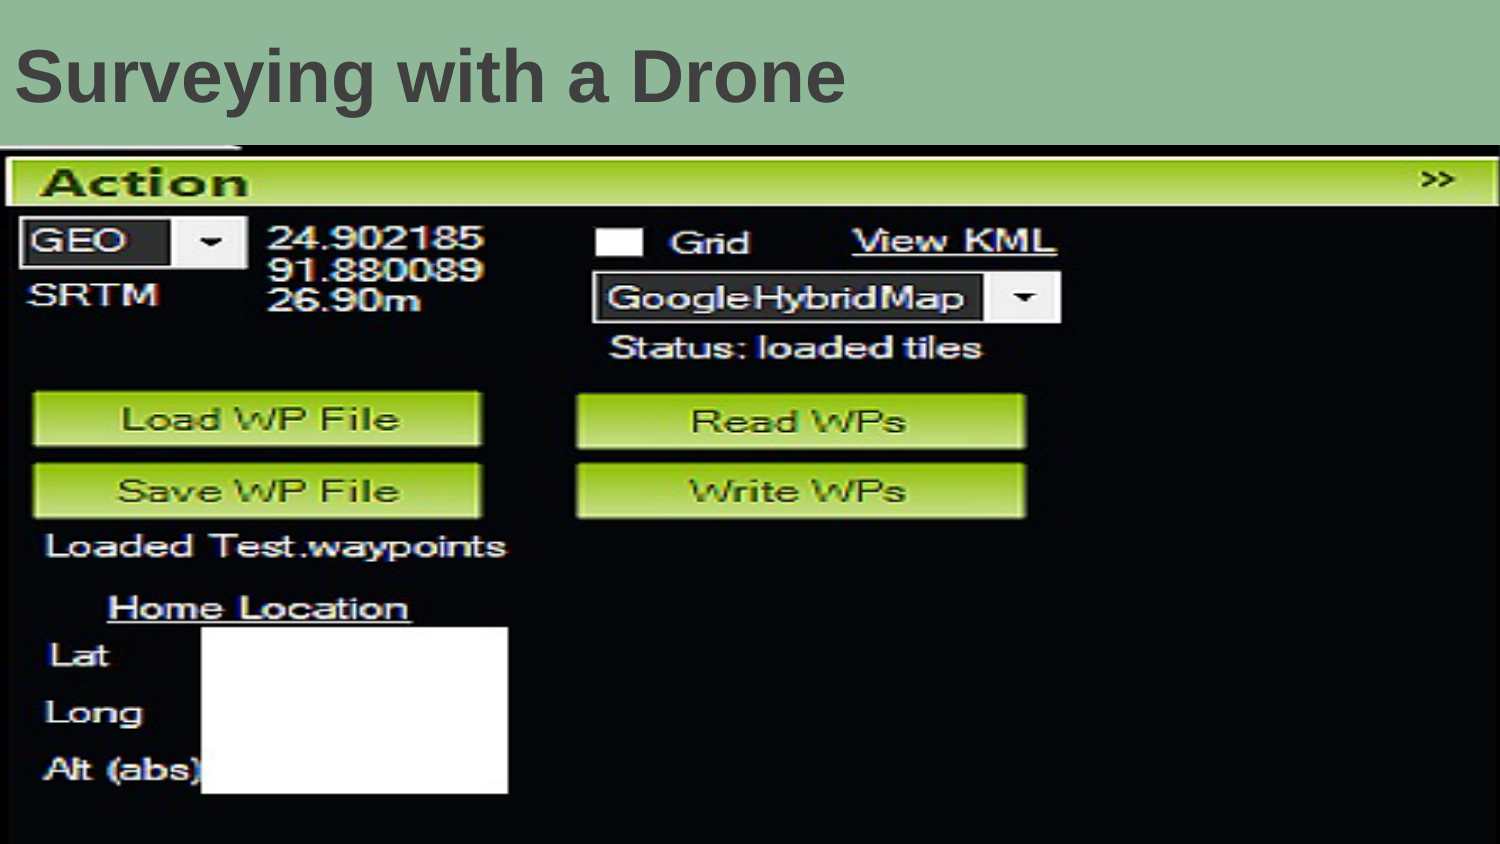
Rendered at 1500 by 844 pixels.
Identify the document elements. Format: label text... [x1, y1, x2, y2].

picture [0, 145, 1500, 844]
title Surveying with a Drone [0, 0, 1500, 145]
